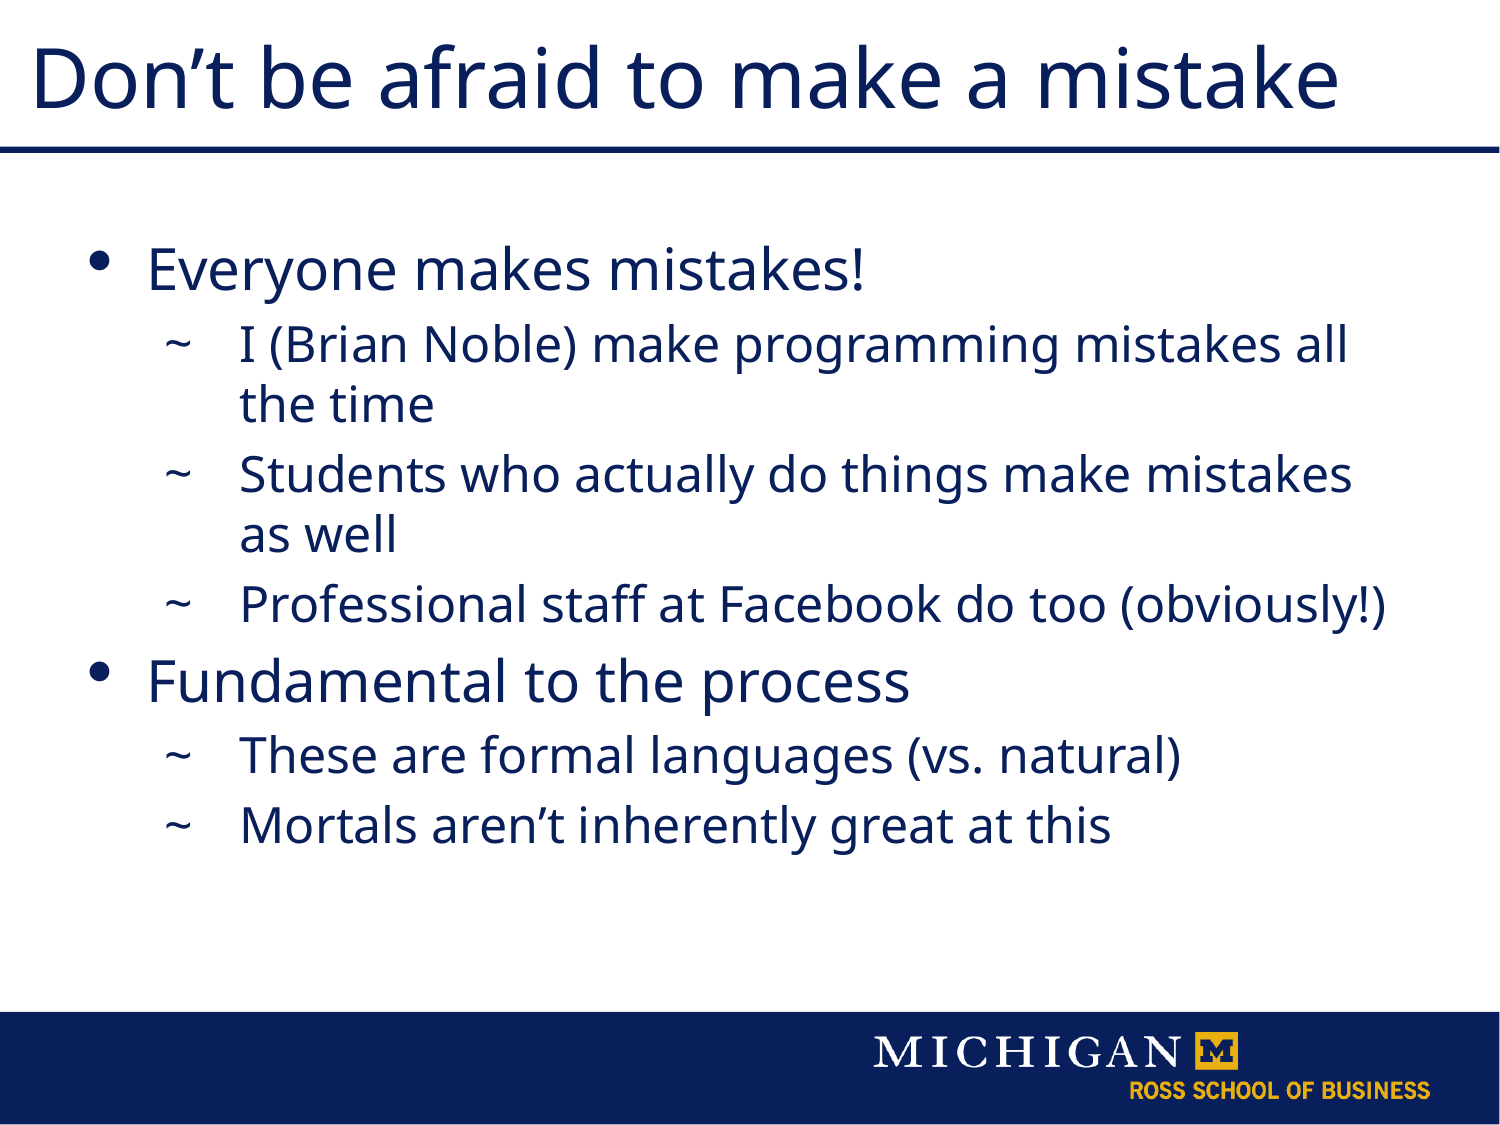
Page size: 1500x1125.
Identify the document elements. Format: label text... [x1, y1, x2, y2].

text_box Everyone makes mistakes! I (Brian Noble) make programming mistakes all the time Students who actually do things make mistakes as well Professional staff at Facebook do too (obviously!) Fundamental to the process These are formal languages (vs. natural) Mortals aren’t inherently great at this [75, 224, 1425, 975]
picture [862, 1019, 1440, 1112]
text_box Don’t be afraid to make a mistake [14, 0, 1477, 150]
